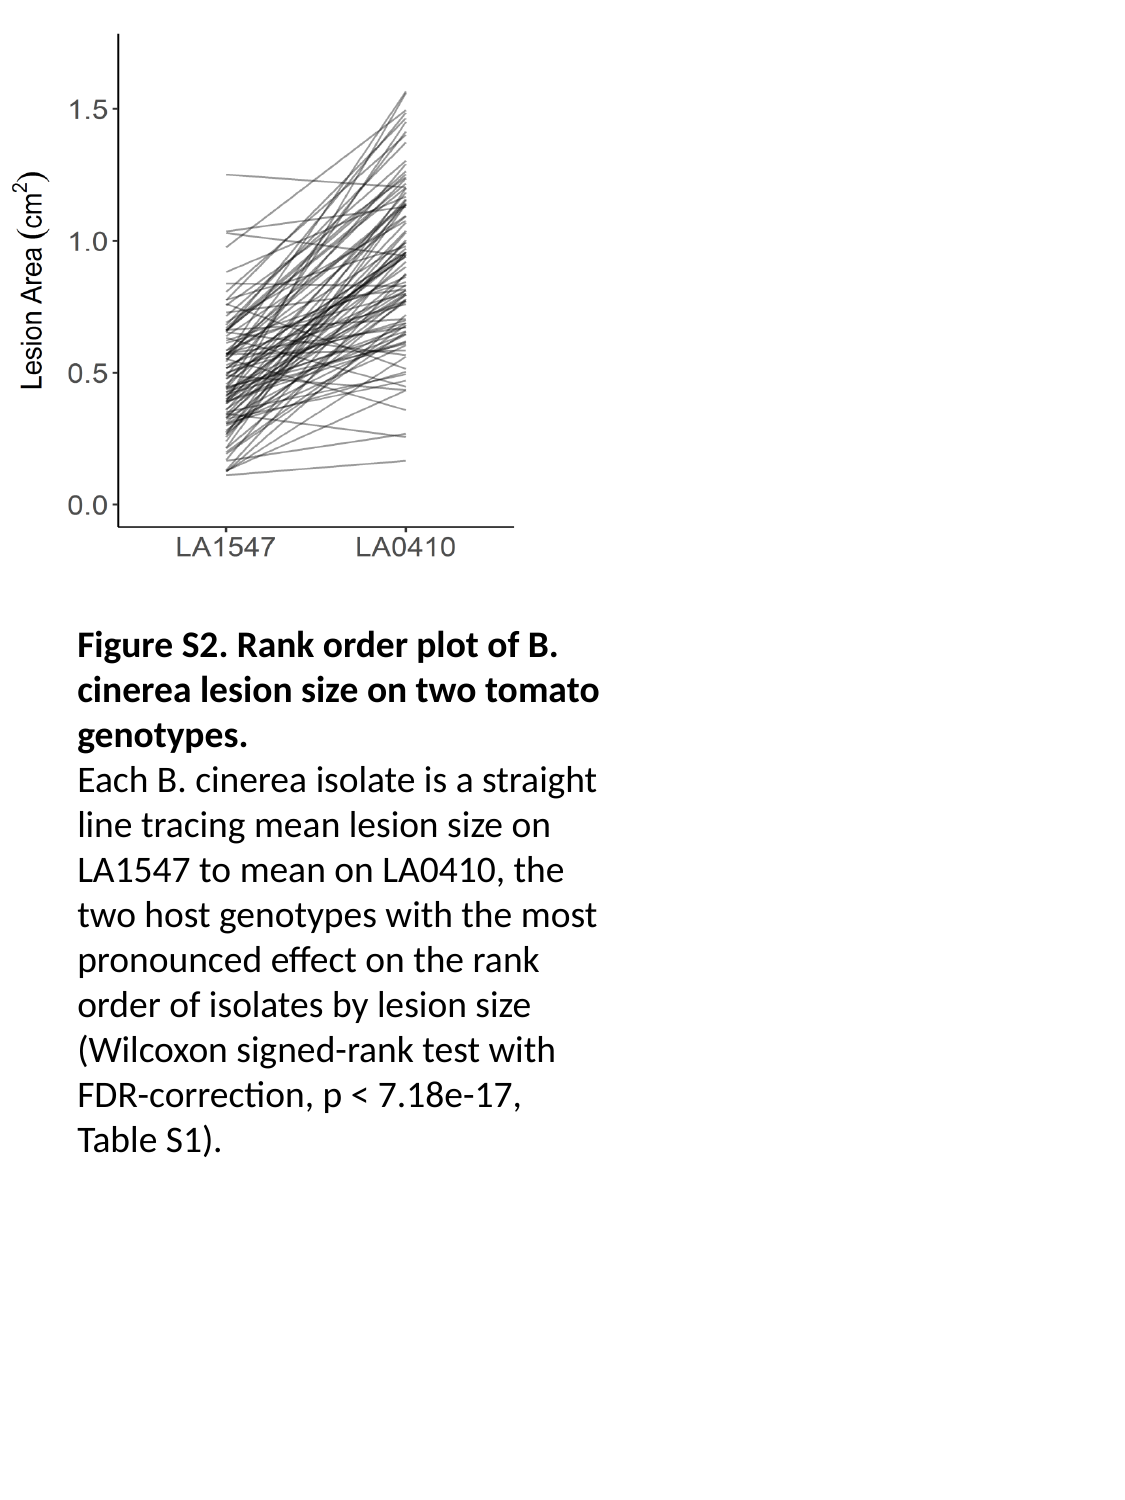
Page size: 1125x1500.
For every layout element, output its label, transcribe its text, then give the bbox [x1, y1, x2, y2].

text_box Figure S2. Rank order plot of B. cinerea lesion size on two tomato genotypes. Each B. cinerea isolate is a straight line tracing mean lesion size on LA1547 to mean on LA0410, the two host genotypes with the most pronounced effect on the rank order of isolates by lesion size (Wilcoxon signed-rank test with FDR-correction, p < 7.18e-17, Table S1). [62, 612, 625, 1213]
picture [0, 22, 526, 578]
